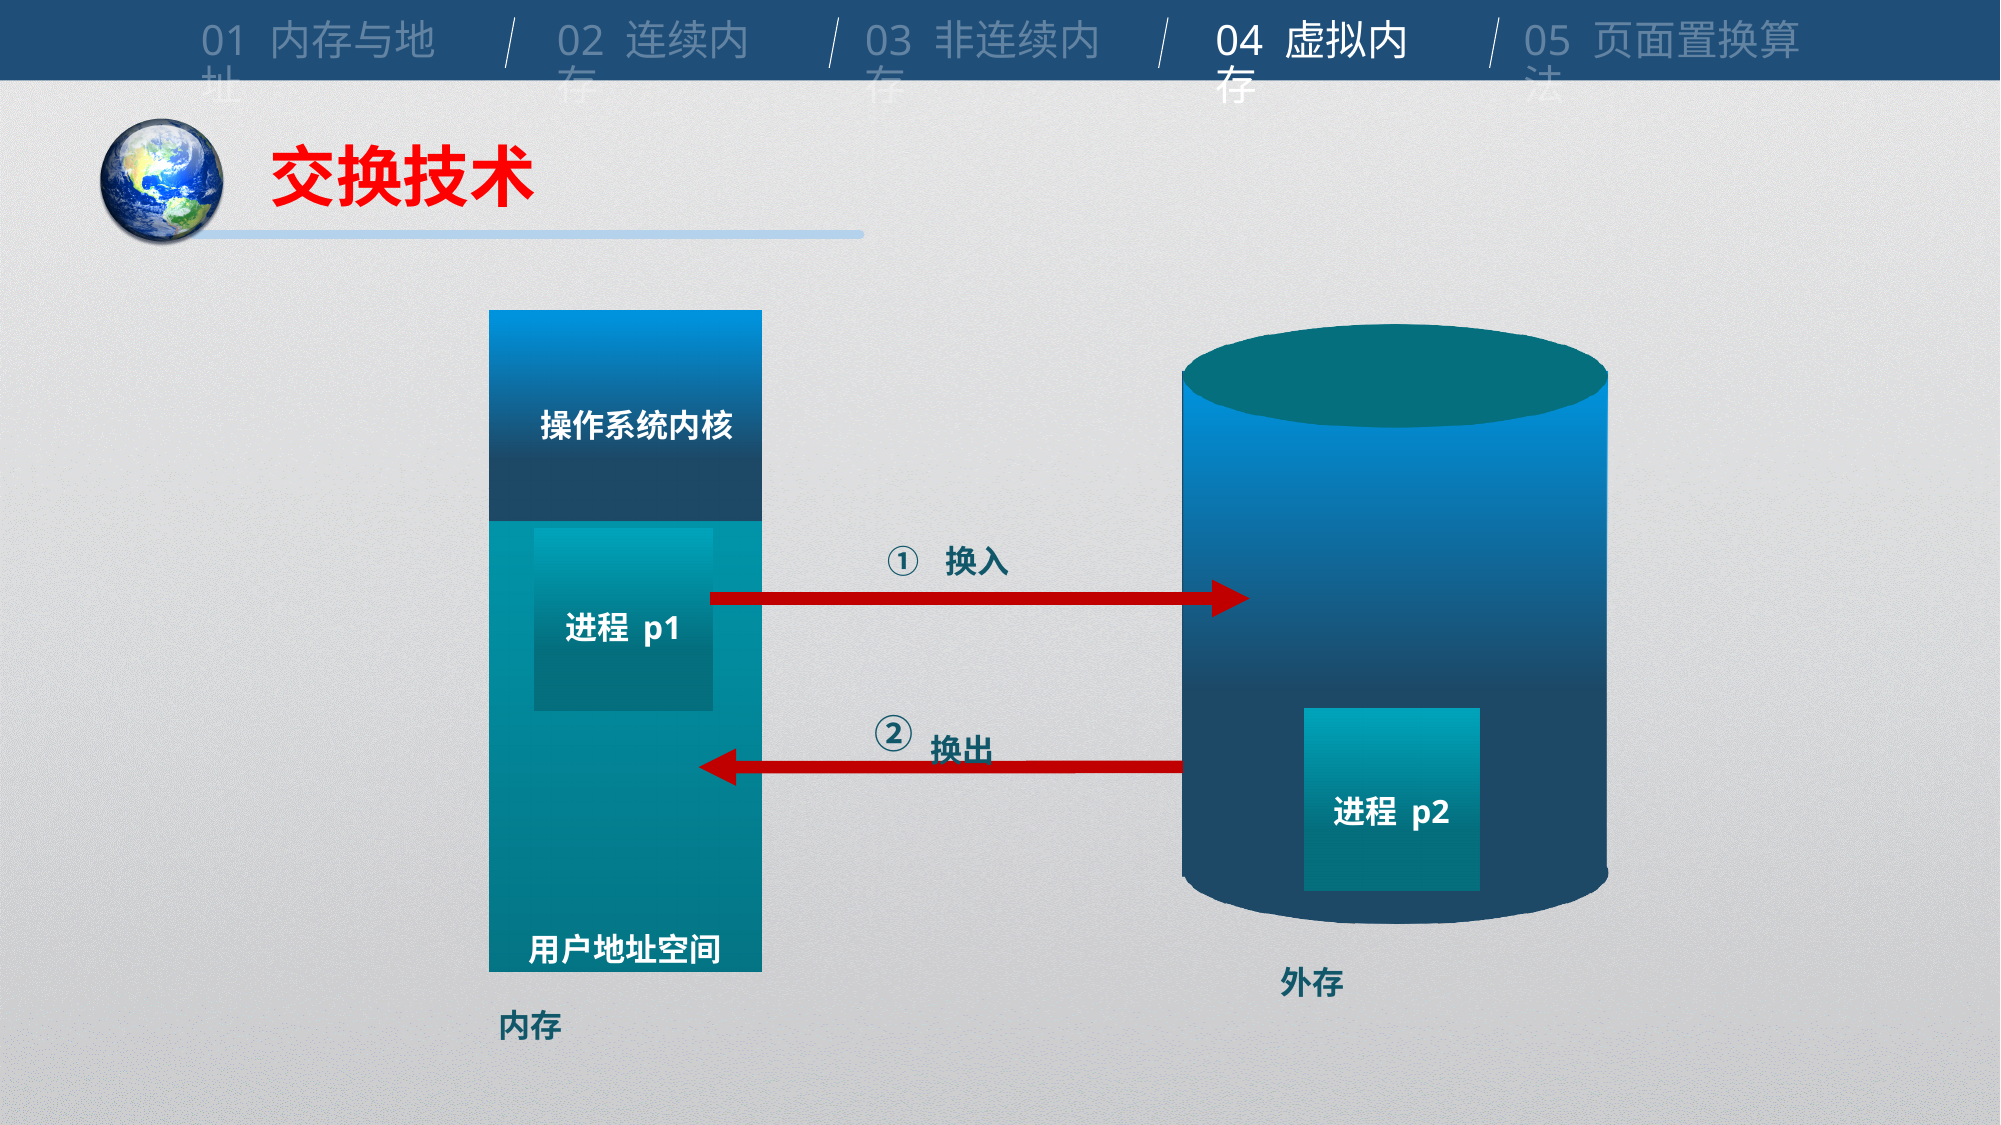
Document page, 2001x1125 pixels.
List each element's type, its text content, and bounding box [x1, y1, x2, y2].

text_box 外存 [1261, 924, 1366, 1011]
list 02 连续内存 [542, 11, 799, 73]
list 05 页面置换算法 [1508, 11, 1850, 73]
list 04 虚拟内存 [1200, 11, 1458, 324]
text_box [534, 528, 713, 711]
text_box ② 换出 [854, 768, 1016, 779]
list 交换技术 [491, 136, 555, 225]
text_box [1304, 708, 1480, 891]
text_box ① 换入 [868, 493, 1031, 590]
text_box 内存 [478, 957, 583, 1055]
text_box 用户地址空间 [583, 972, 743, 979]
picture [0, 0, 2001, 1125]
list 01 内存与地址 [186, 11, 491, 665]
list 03 非连续内存 [850, 11, 1150, 73]
text_box ② 换出 [854, 682, 1016, 766]
